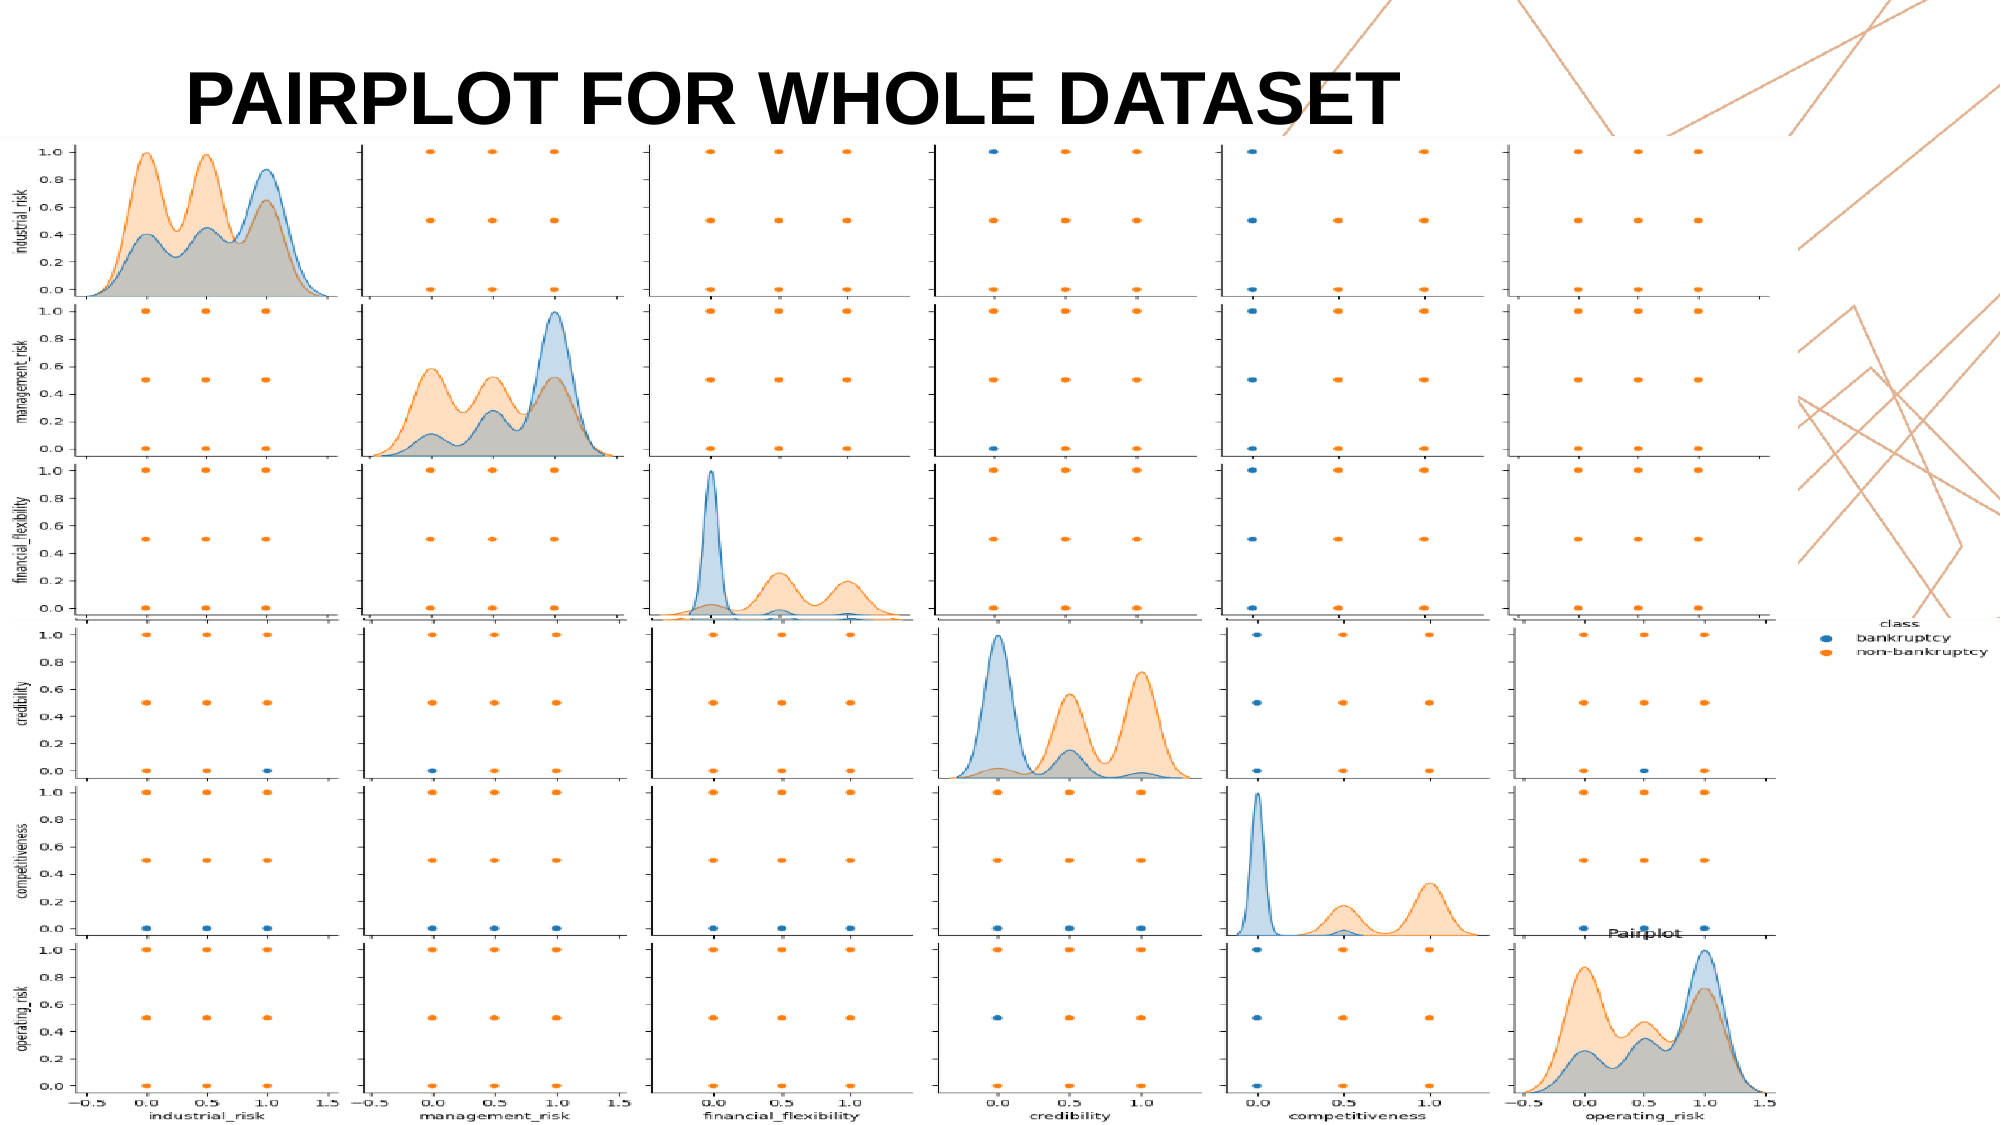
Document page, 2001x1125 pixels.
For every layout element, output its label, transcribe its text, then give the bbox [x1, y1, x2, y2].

text_box PAIRPLOT FOR WHOLE DATASET [170, 34, 1483, 136]
picture [0, 0, 2000, 1125]
